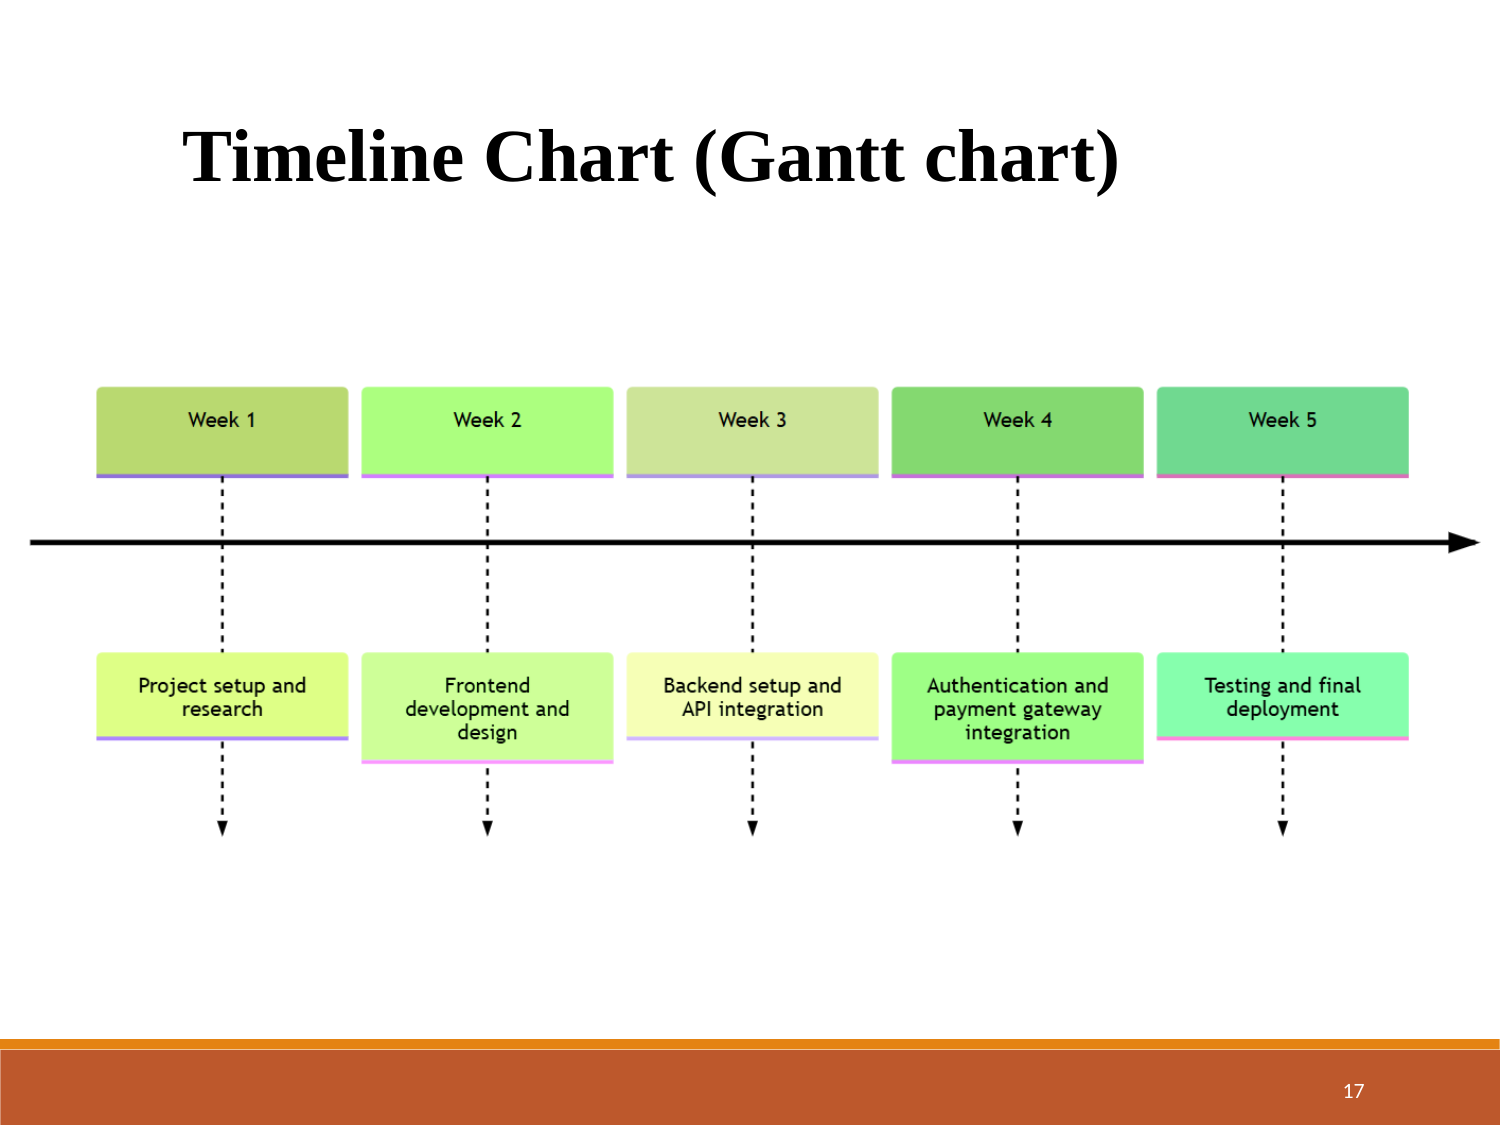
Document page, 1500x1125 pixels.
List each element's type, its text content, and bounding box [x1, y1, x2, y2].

picture [0, 358, 1500, 870]
slide_number 17 [1218, 1059, 1380, 1120]
text_box Timeline Chart (Gantt chart) [165, 98, 1257, 210]
